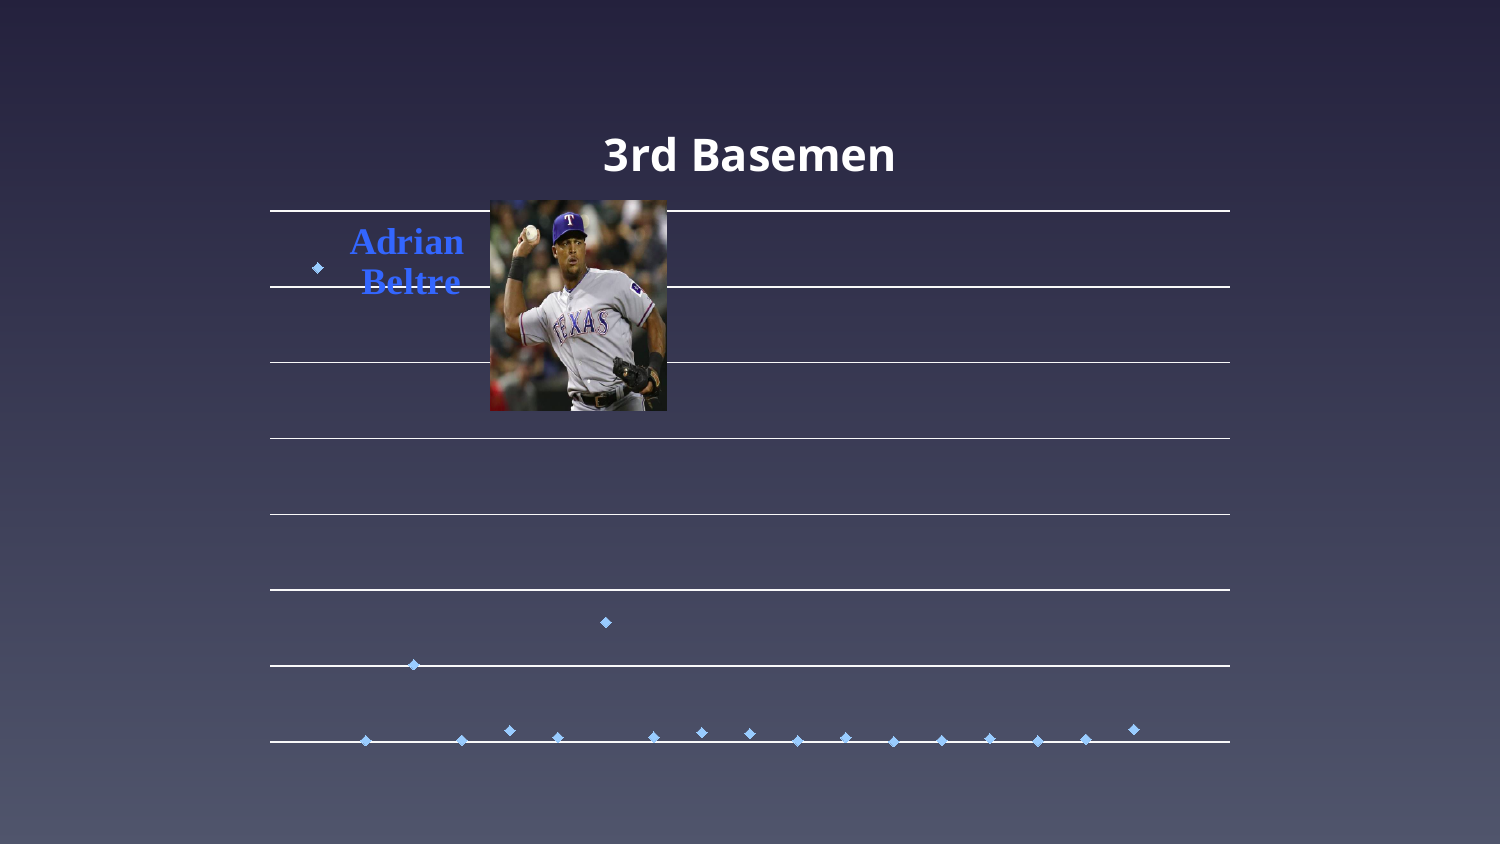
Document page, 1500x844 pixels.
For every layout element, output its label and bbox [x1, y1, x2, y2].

picture [490, 200, 667, 411]
chart [249, 88, 1251, 756]
